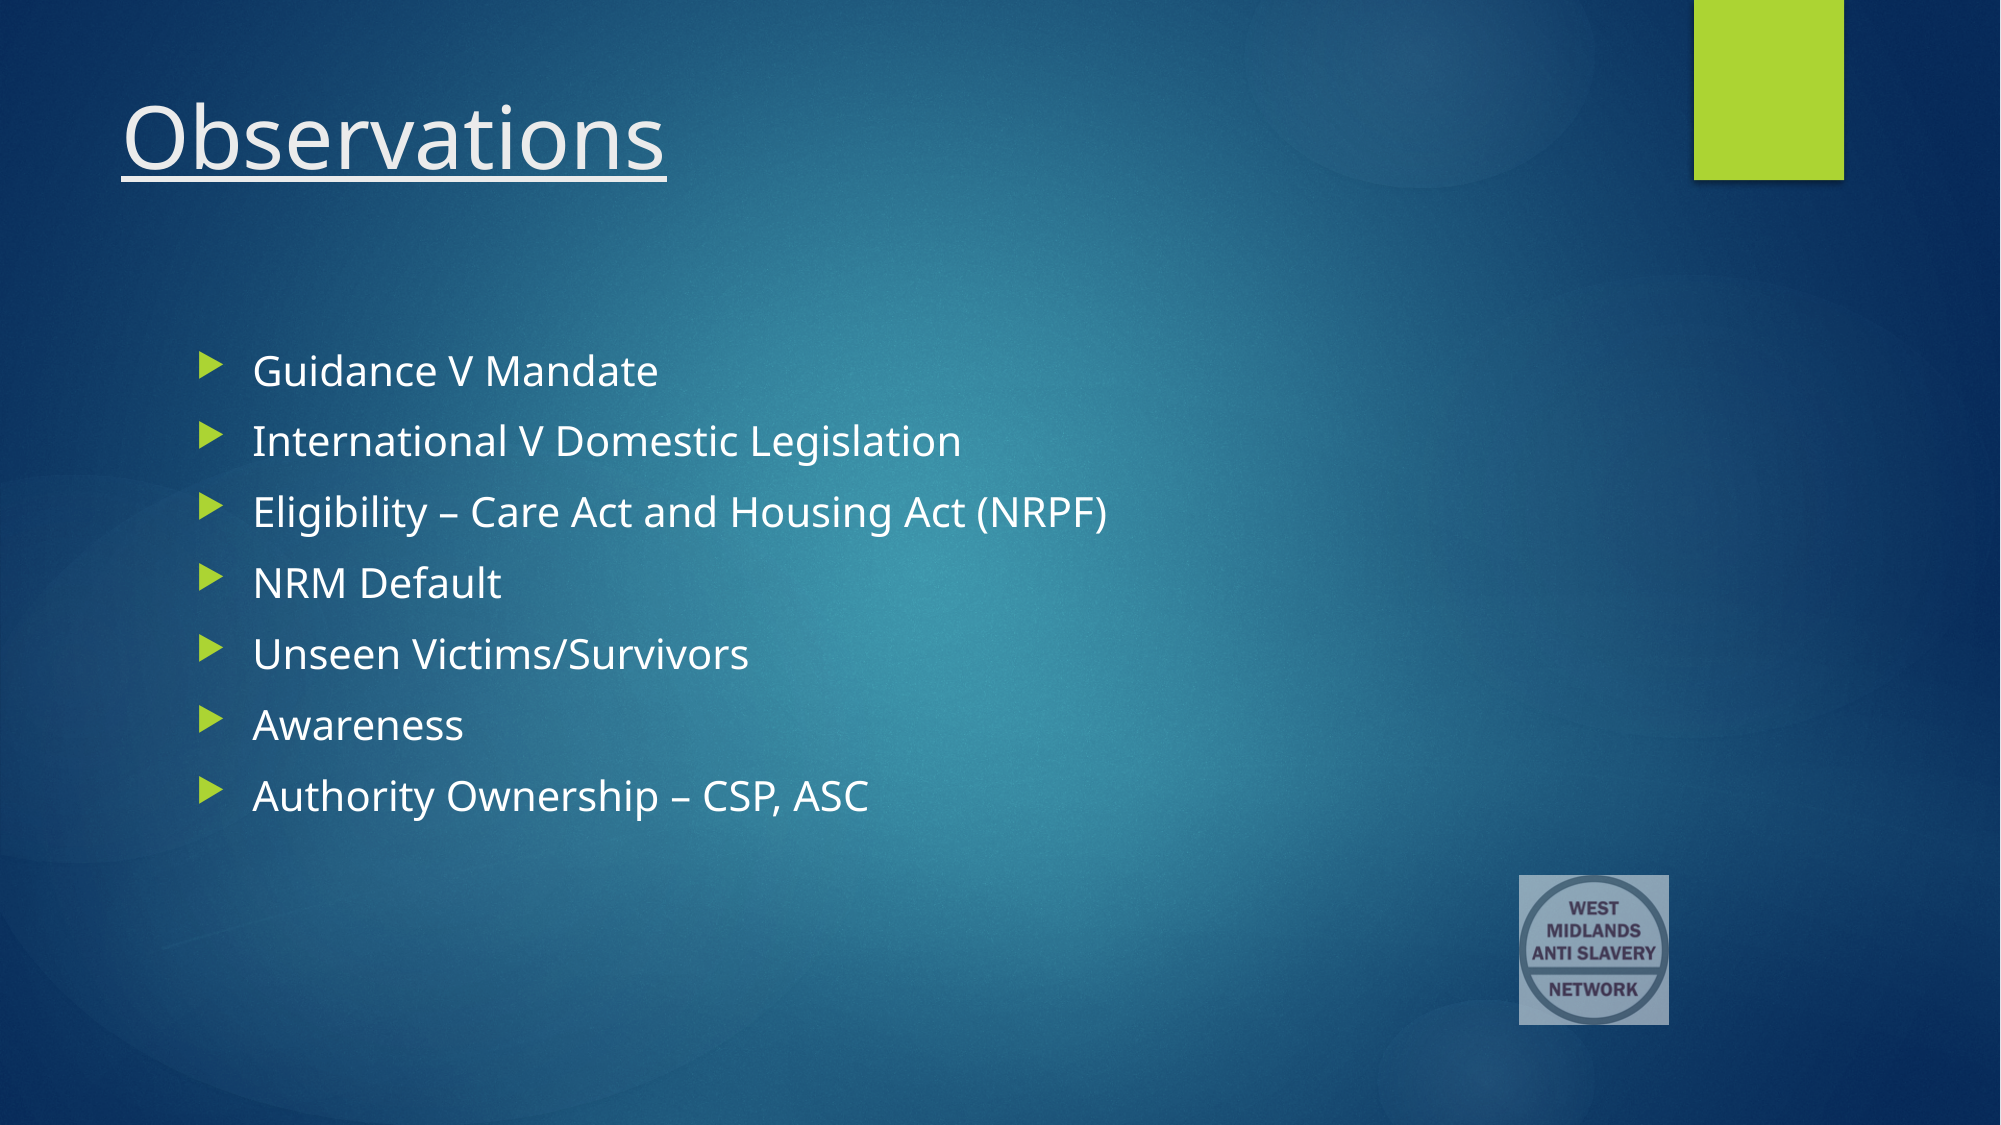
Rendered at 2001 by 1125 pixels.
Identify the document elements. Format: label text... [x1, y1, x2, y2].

picture [1519, 875, 1669, 1026]
title Observations [106, 74, 1650, 304]
list Guidance V Mandate International V Domestic Legislation Eligibility – Care Act and Housing Act (NRPF) NRM Default Unseen Victims/Survivors Awareness Authority Ownership – CSP, ASC [181, 336, 1649, 1025]
